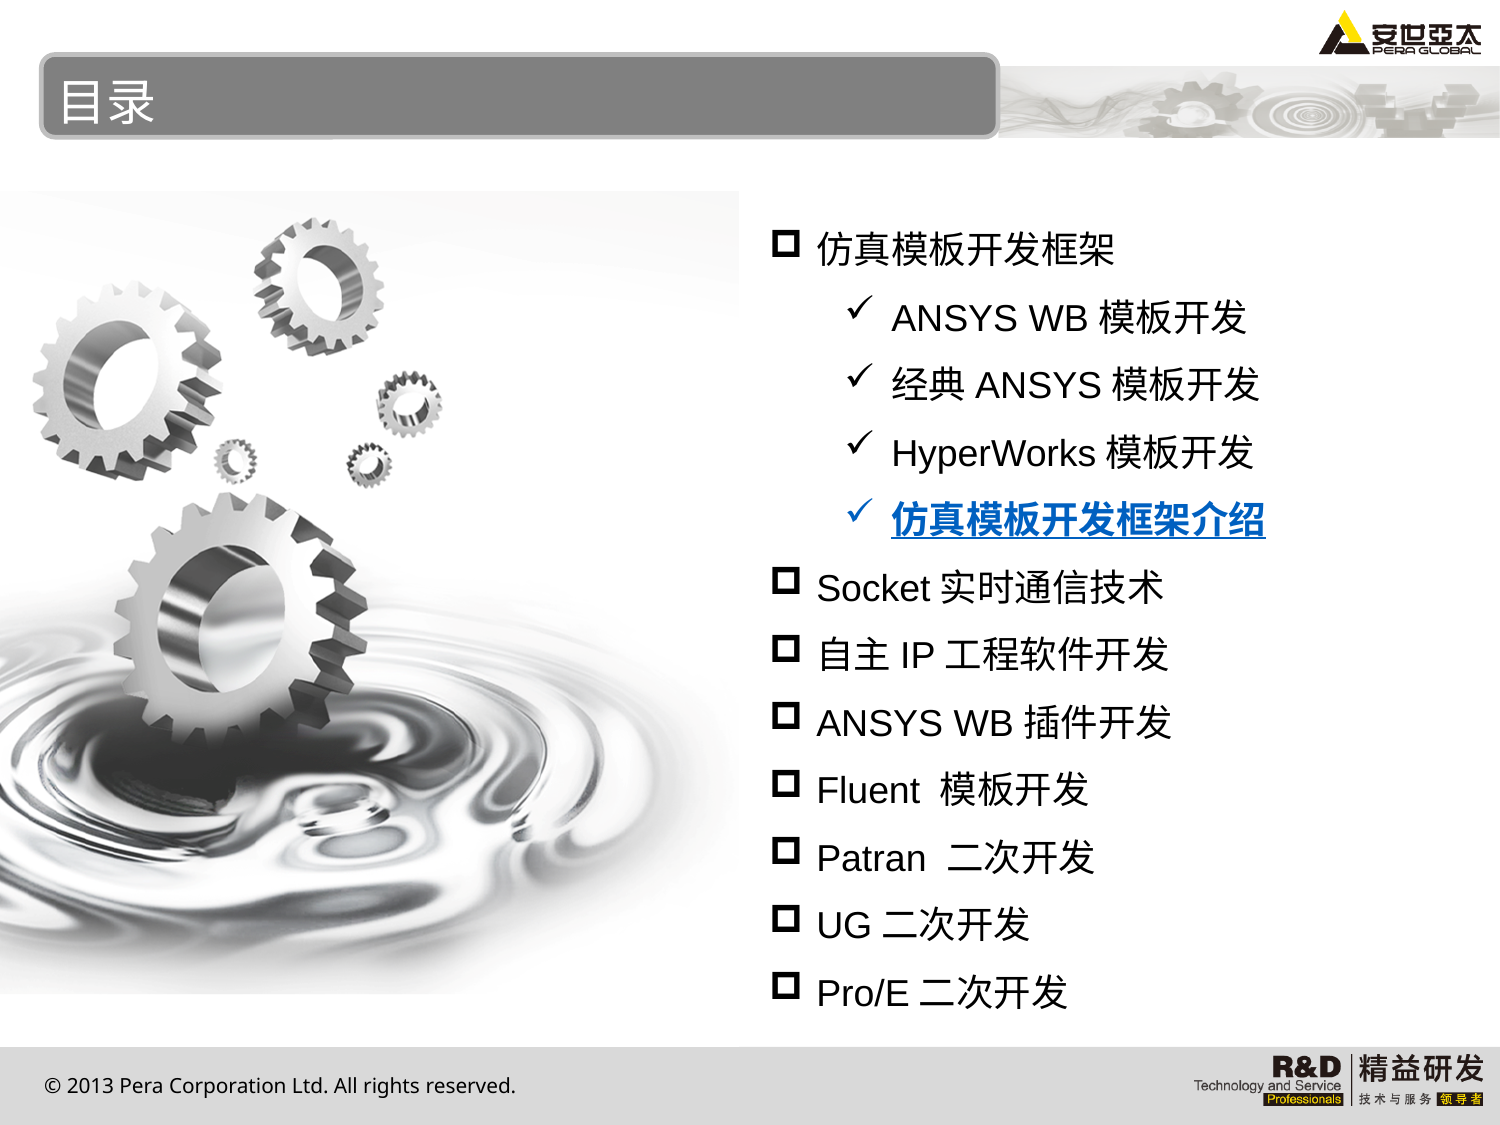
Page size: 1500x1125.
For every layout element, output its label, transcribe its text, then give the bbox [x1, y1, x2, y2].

text_box 仿真模板开发框架 ANSYS WB模板开发 经典ANSYS模板开发 HyperWorks模板开发 仿真模板开发框架介绍 Socket实时通信技术 自主IP工程软件开发 ANSYS WB插件开发 Fluent 模板开发 Patran 二次开发 UG二次开发 Pro/E二次开发 [754, 196, 1282, 1089]
title 目录 [41, 30, 1247, 171]
picture [1316, 7, 1483, 55]
picture [1194, 1054, 1483, 1106]
picture [0, 191, 739, 1048]
